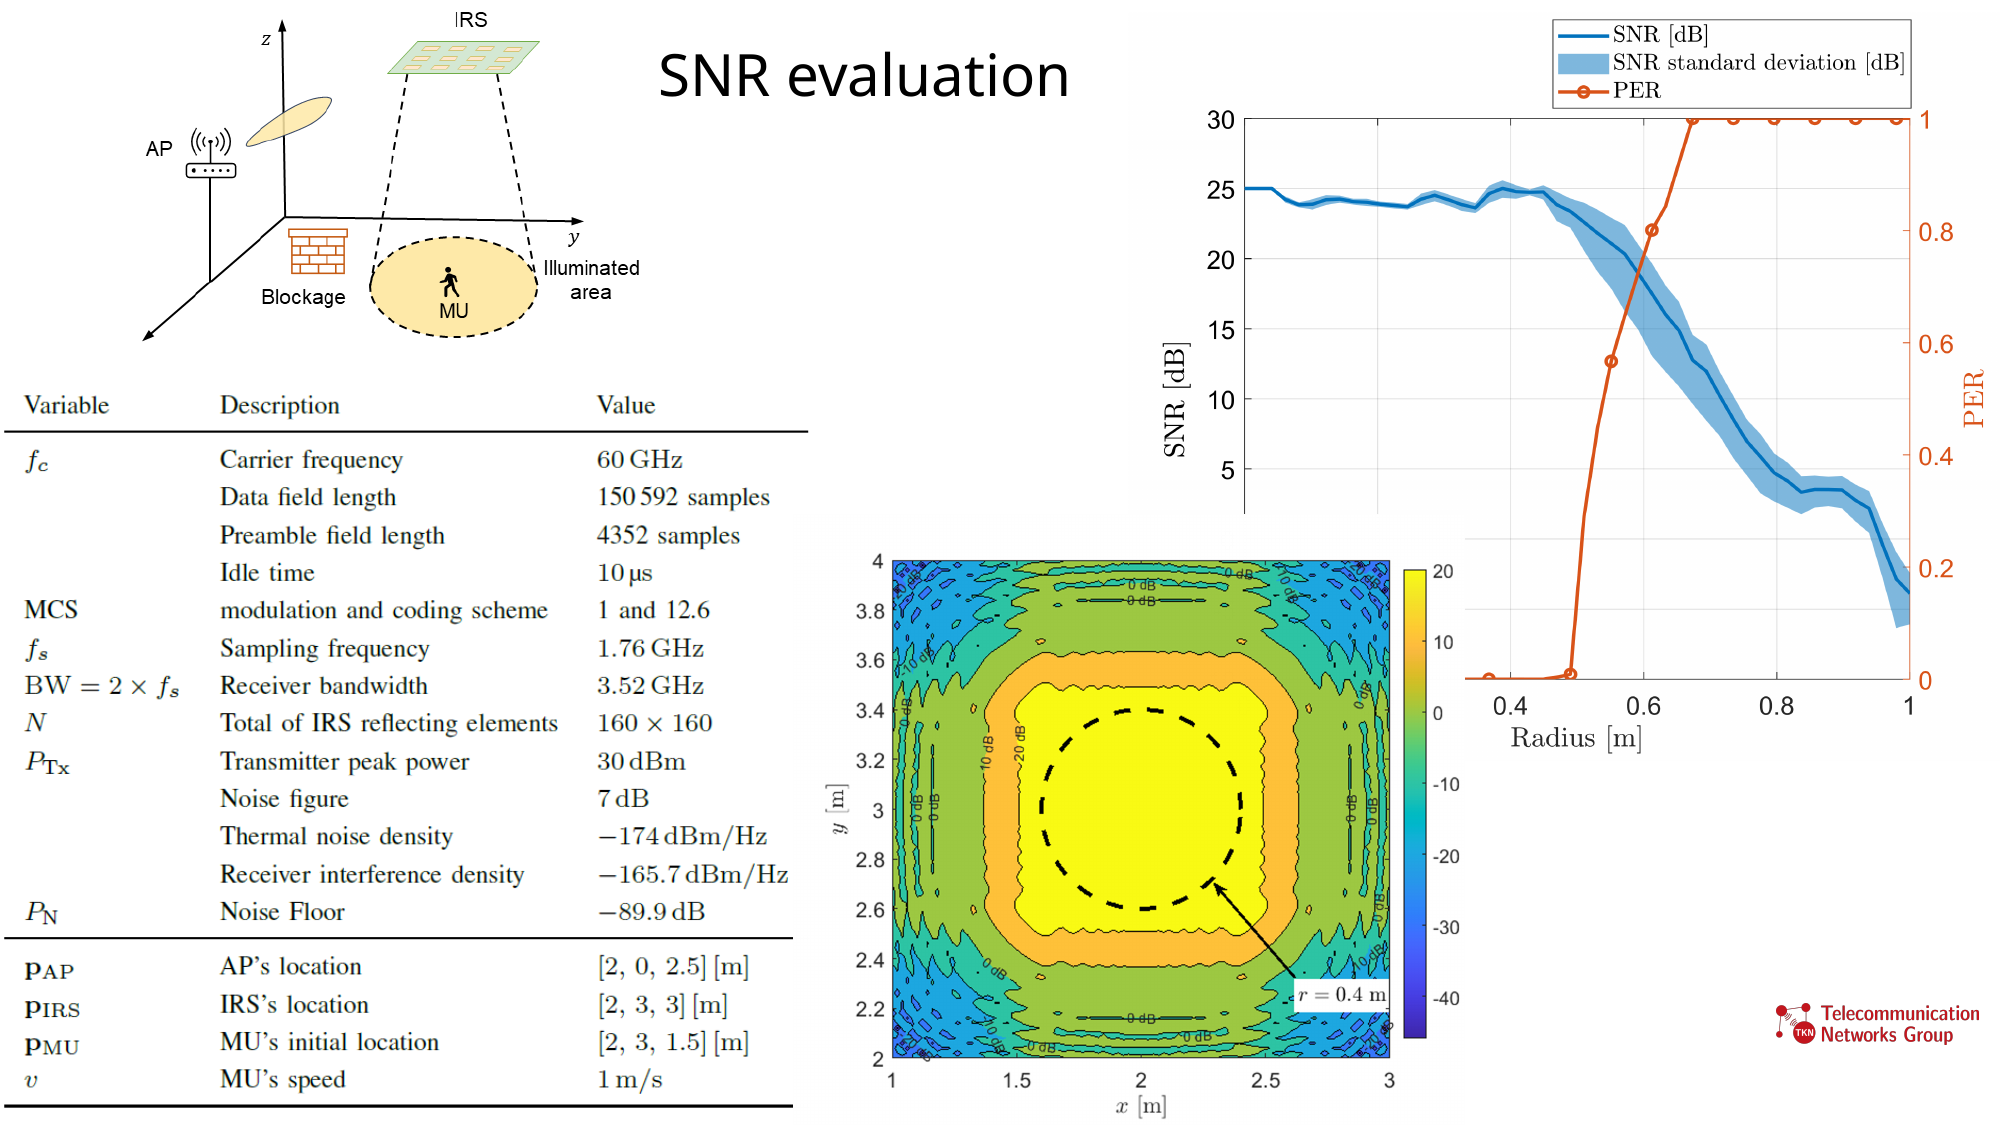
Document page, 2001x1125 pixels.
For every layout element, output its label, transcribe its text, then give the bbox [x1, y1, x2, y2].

picture [0, 12, 2000, 1125]
title SNR evaluation [657, 13, 1087, 143]
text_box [1773, 972, 1979, 1055]
picture [130, 0, 653, 354]
